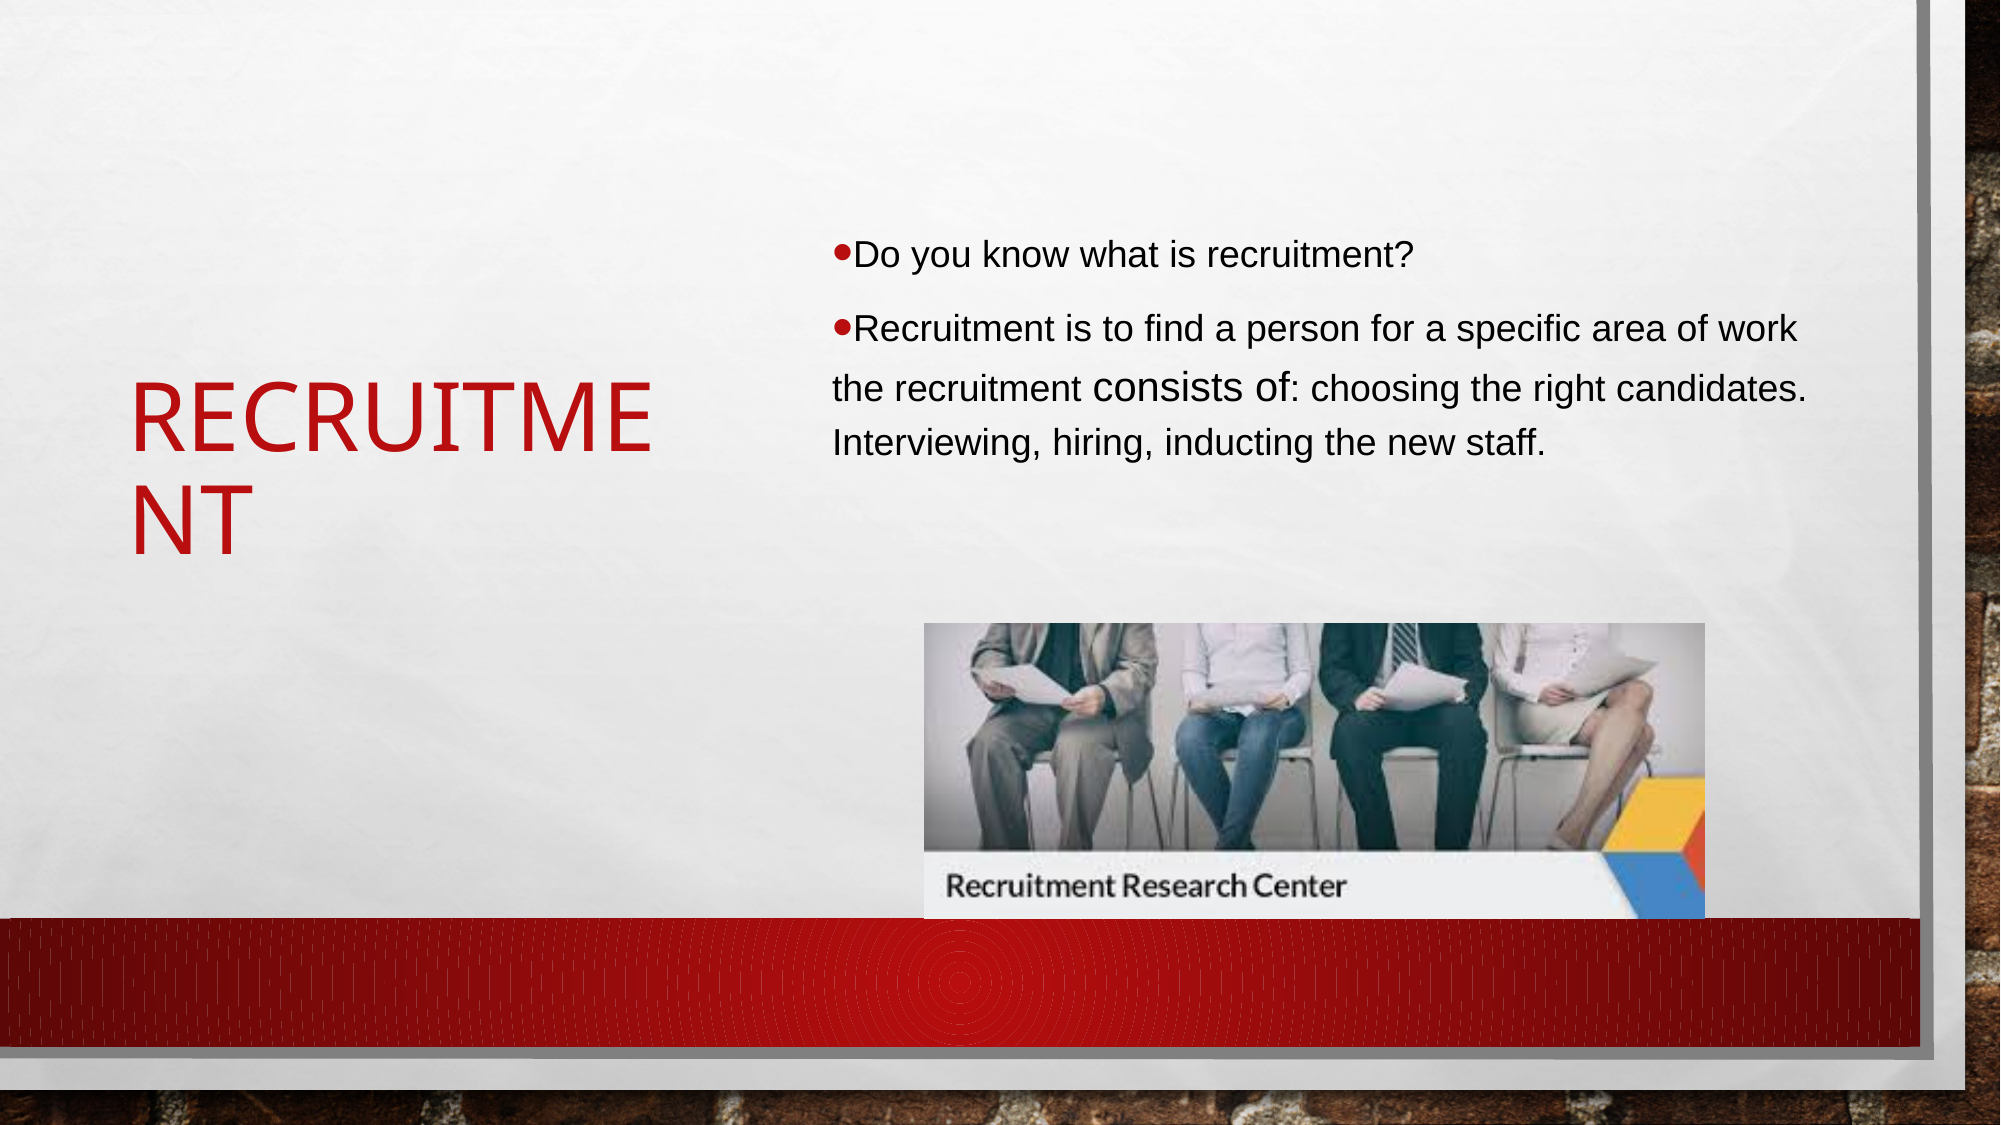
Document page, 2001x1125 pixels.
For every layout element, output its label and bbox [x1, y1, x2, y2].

picture [924, 623, 1705, 919]
picture [0, 0, 2000, 1125]
text_box [0, 0, 1966, 1091]
